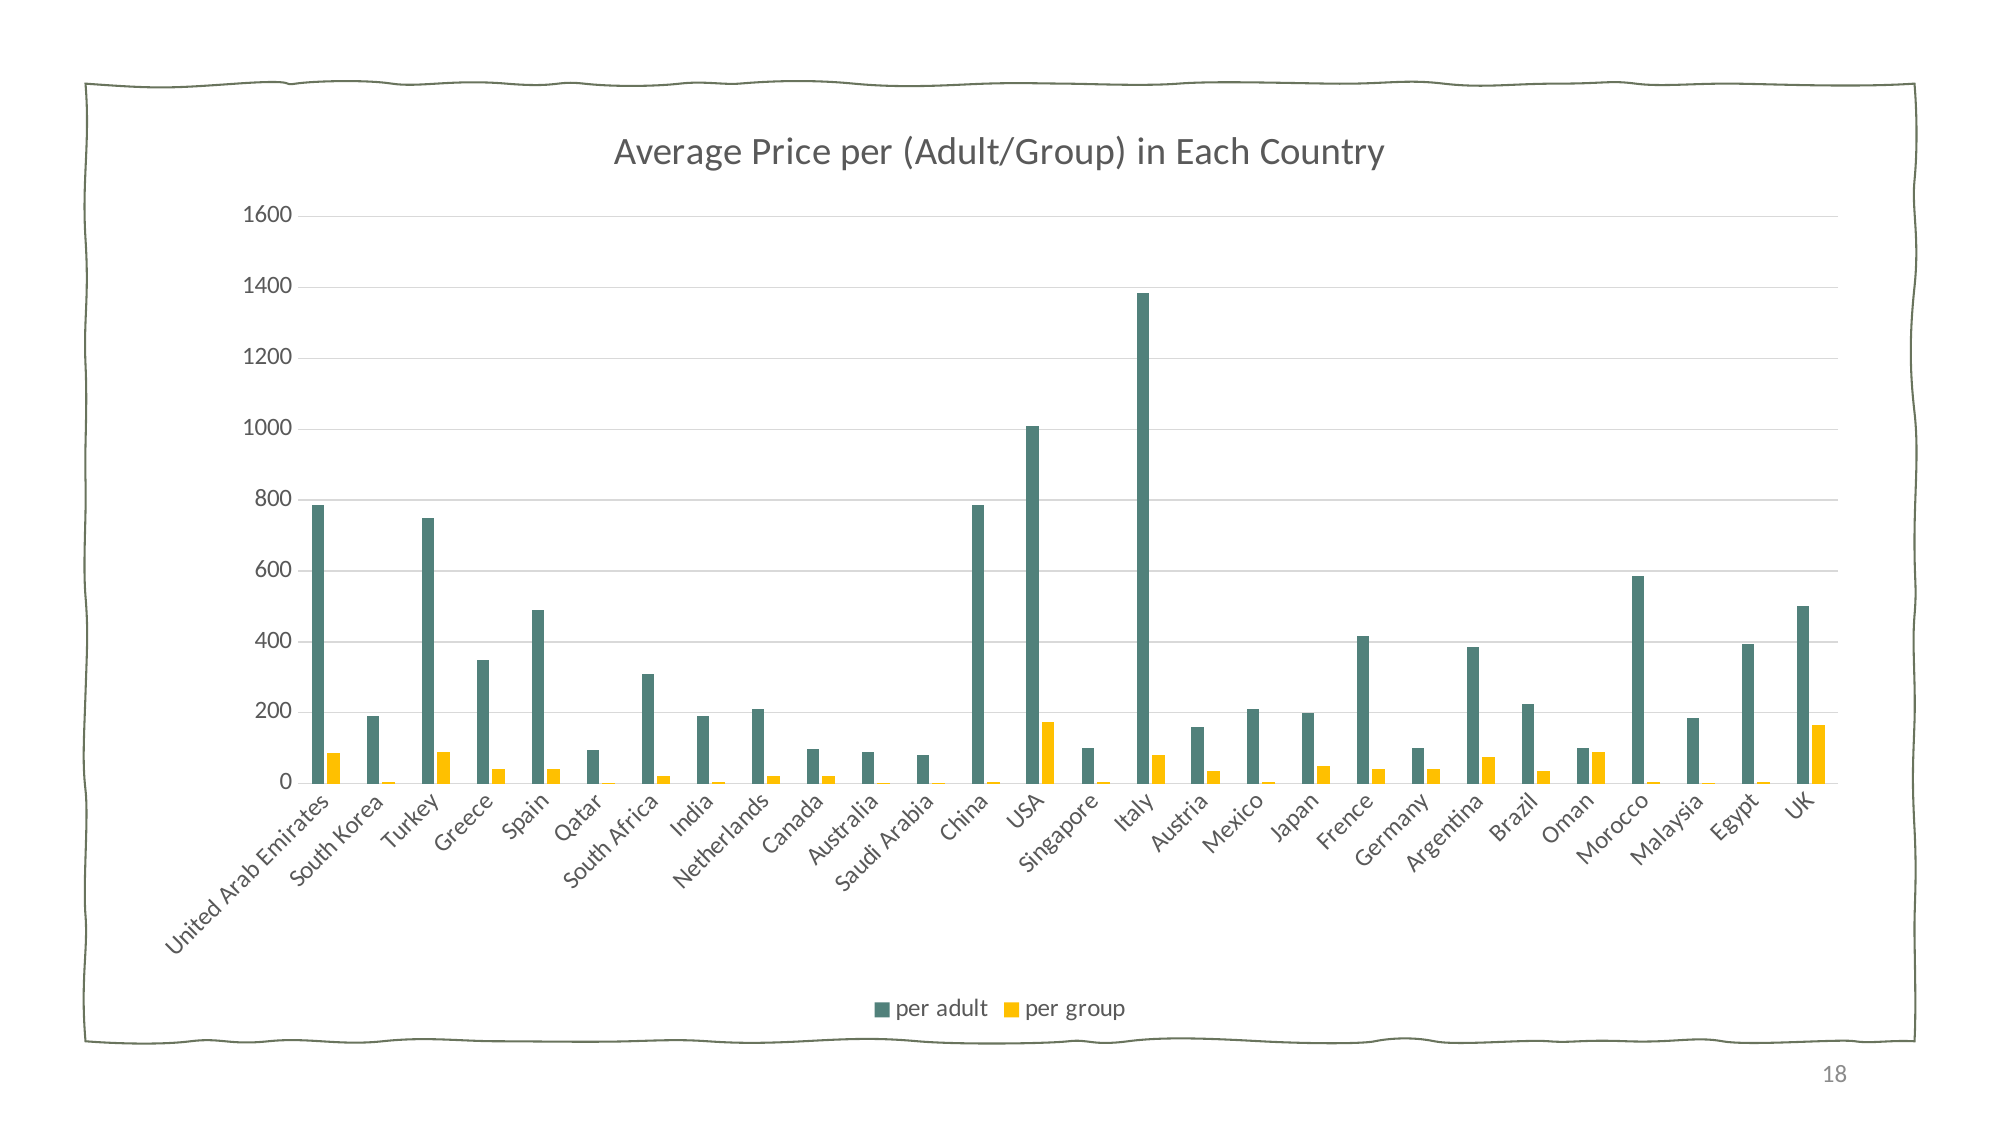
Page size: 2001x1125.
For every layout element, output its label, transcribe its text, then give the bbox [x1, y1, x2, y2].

slide_number 18 [1412, 1042, 1863, 1103]
chart [126, 96, 1874, 1029]
text_box [82, 80, 1918, 1045]
